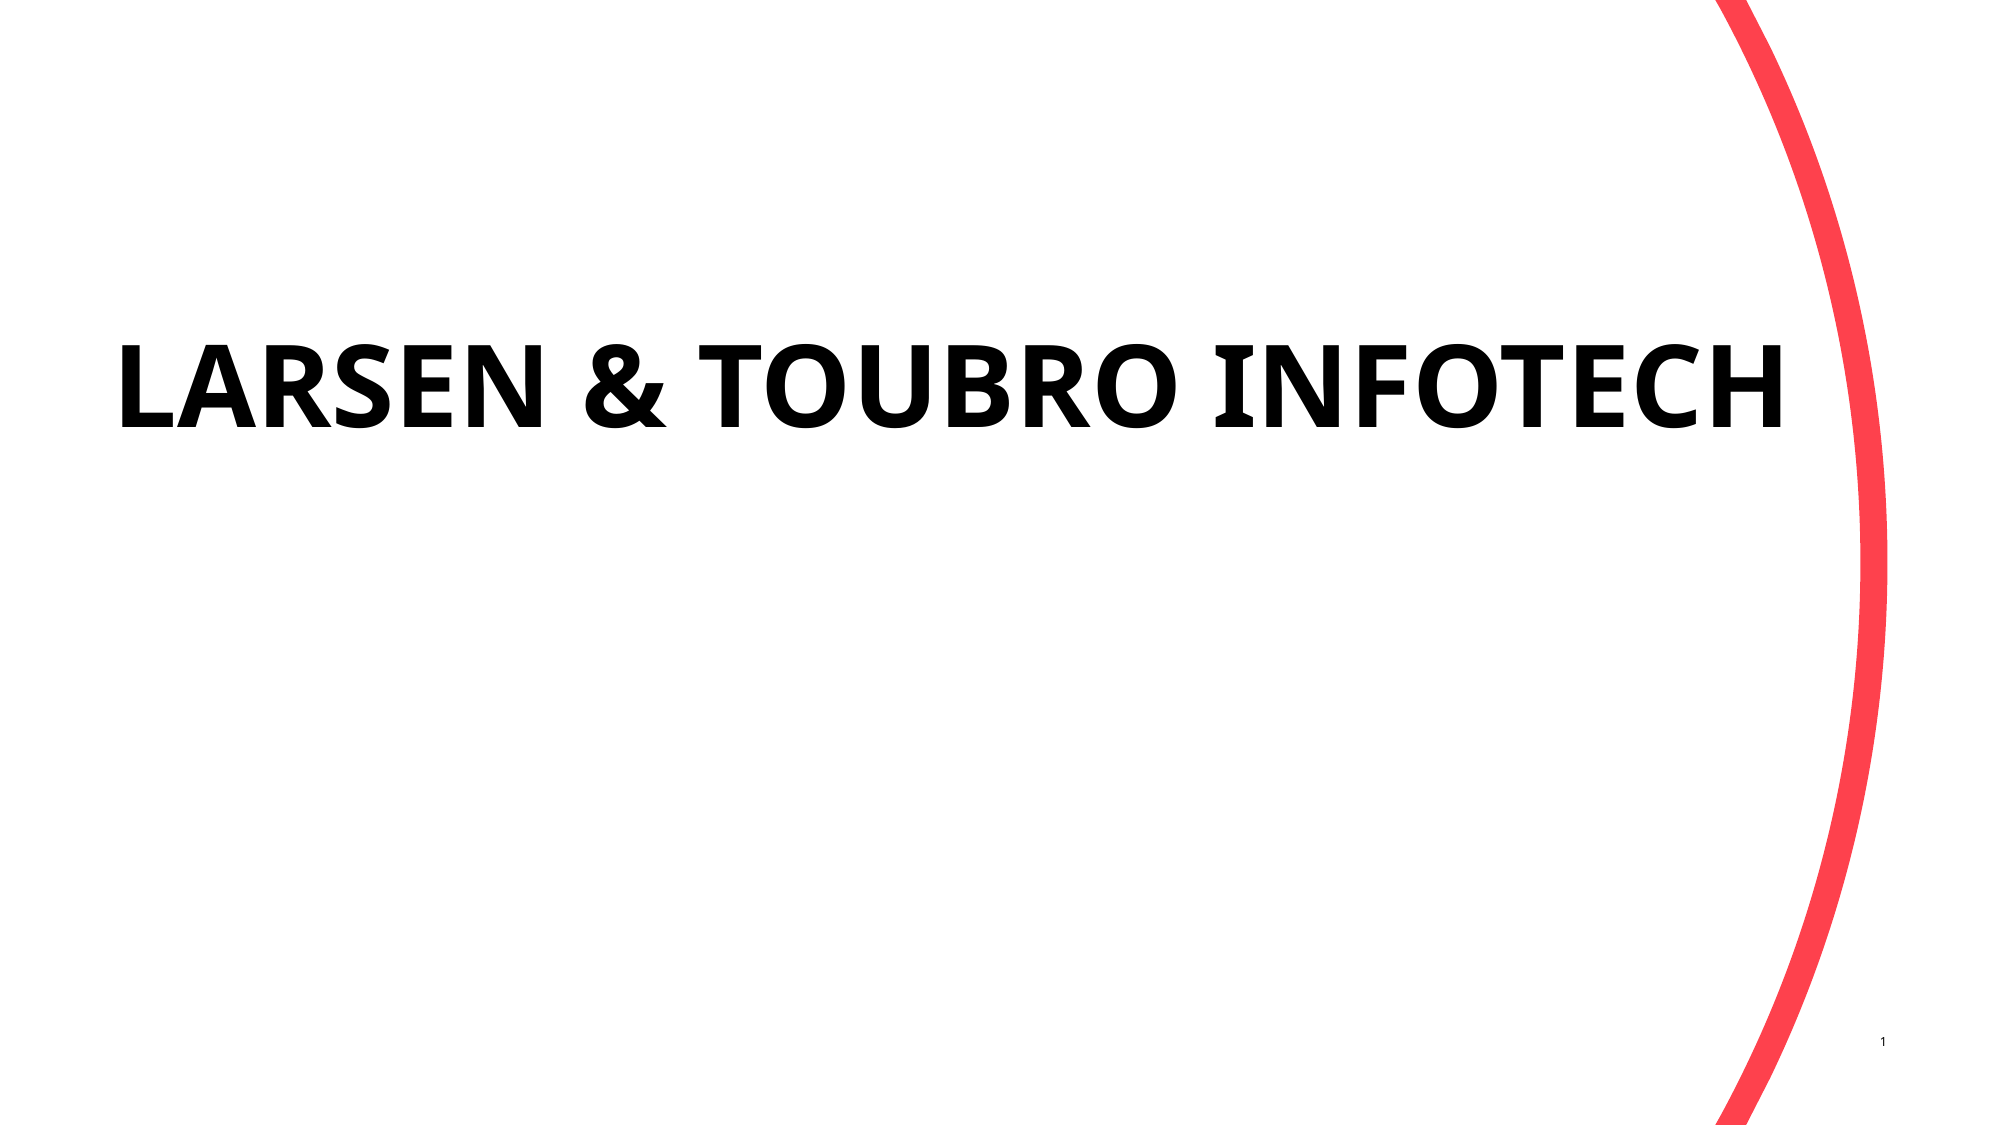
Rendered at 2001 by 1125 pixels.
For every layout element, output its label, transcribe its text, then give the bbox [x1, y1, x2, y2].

subtitle LARSEN & TOUBRO INFOTECH [112, 298, 1888, 488]
slide_number 1 [1841, 1035, 1887, 1051]
